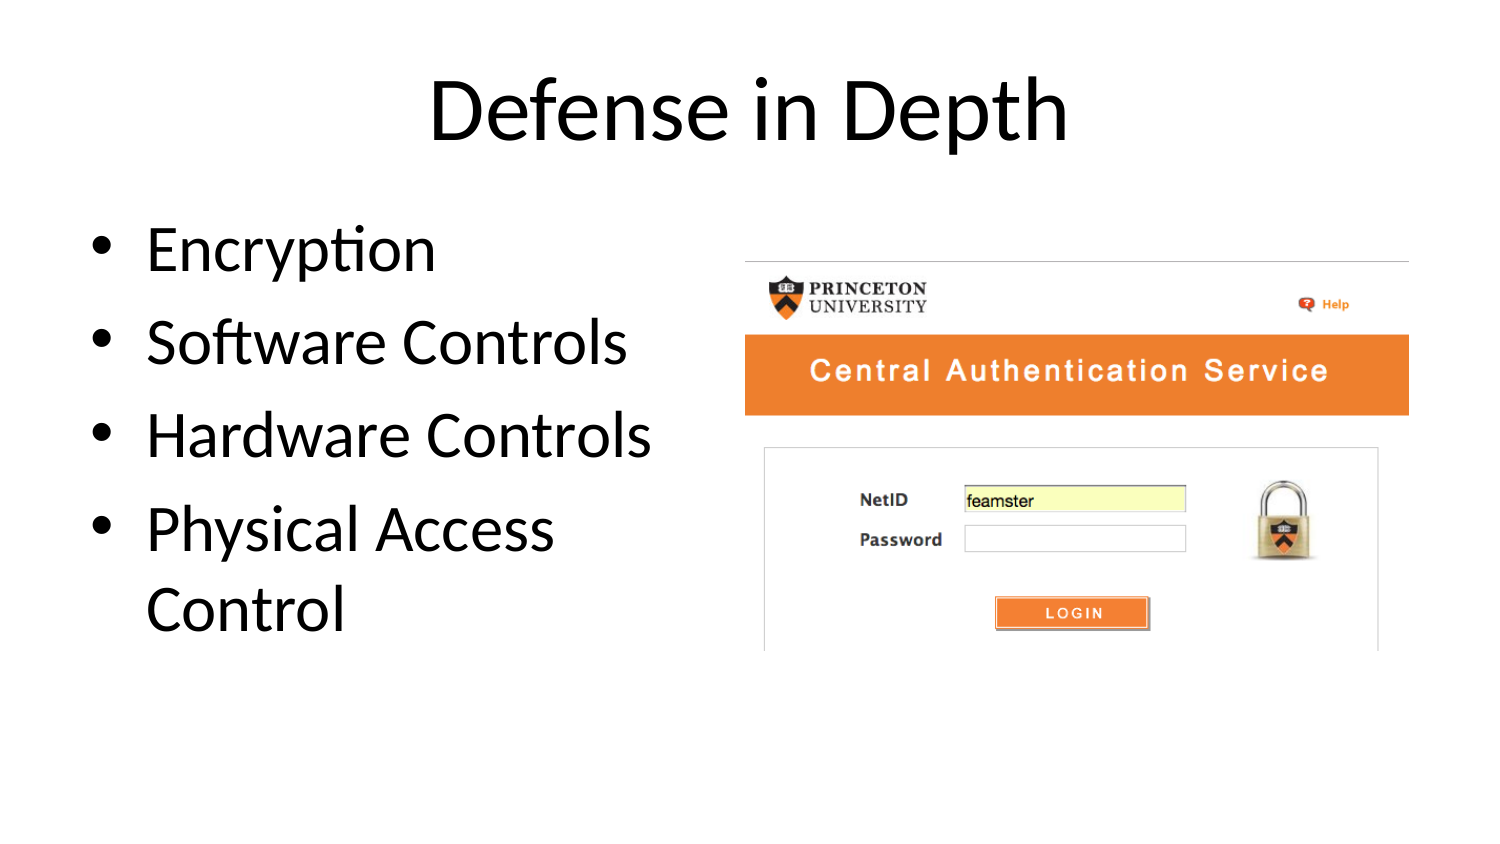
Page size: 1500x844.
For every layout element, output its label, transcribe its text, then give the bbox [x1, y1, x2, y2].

list Encryption Software Controls Hardware Controls Physical Access Control [75, 196, 801, 754]
picture [745, 260, 1409, 651]
title Defense in Depth [75, 33, 1425, 175]
